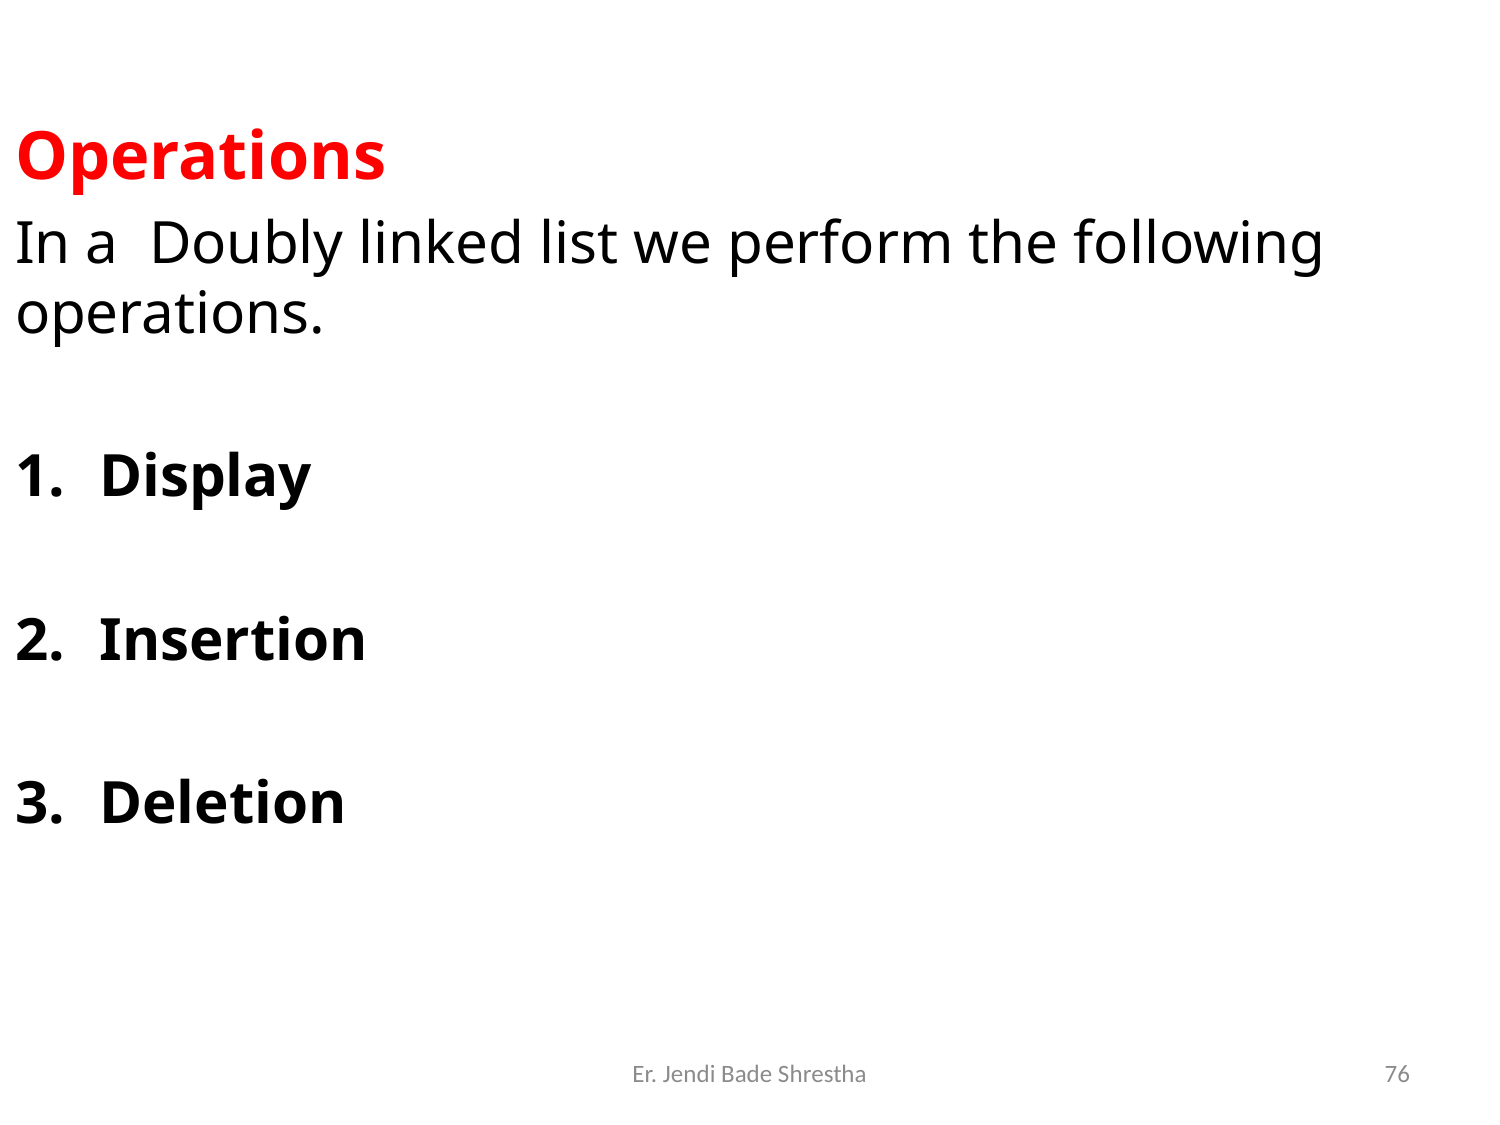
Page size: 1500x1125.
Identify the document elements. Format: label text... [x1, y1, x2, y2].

list Operations In a Doubly linked list we perform the following operations. Display Insertion Deletion [0, 12, 1475, 1125]
footer Er. Jendi Bade Shrestha [512, 1042, 988, 1103]
slide_number 76 [1074, 1042, 1425, 1103]
